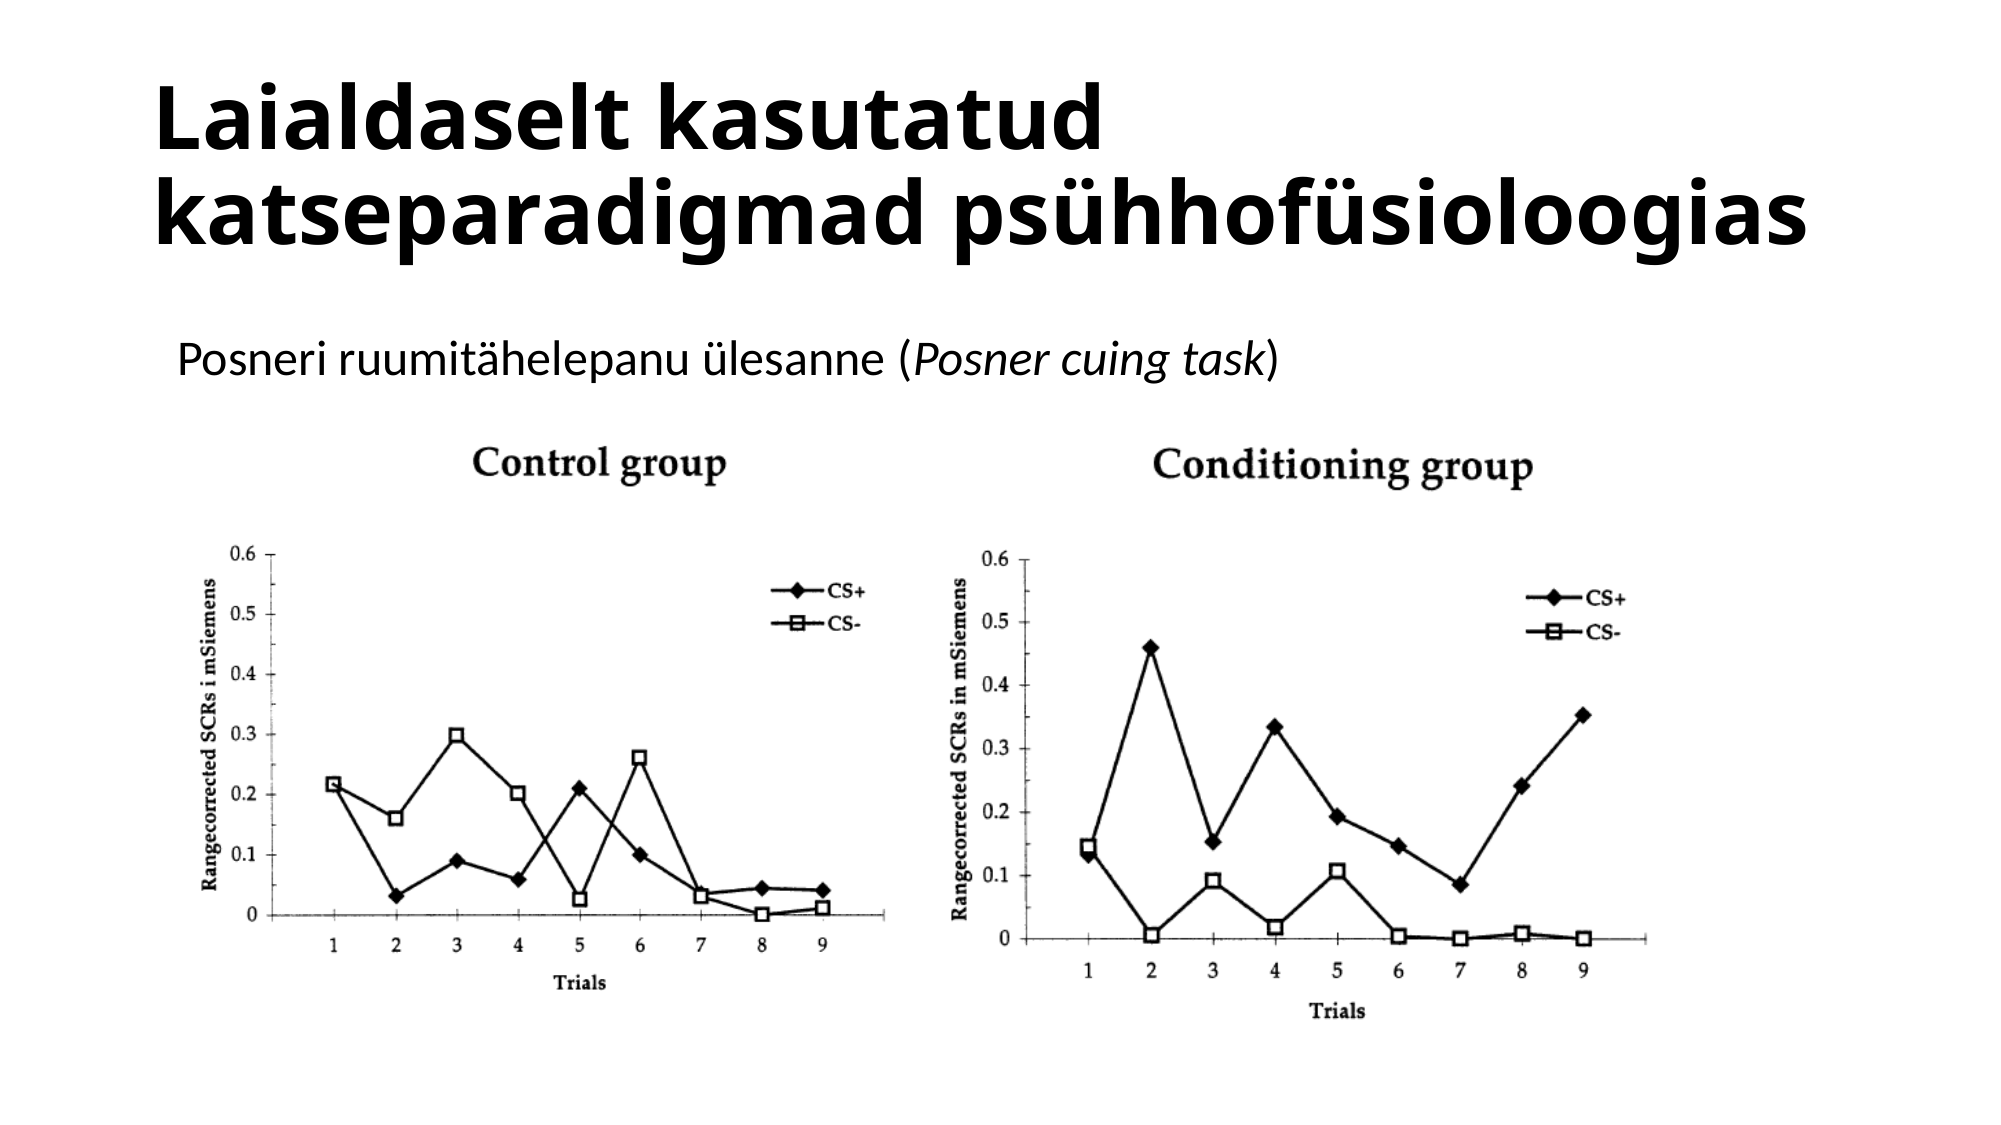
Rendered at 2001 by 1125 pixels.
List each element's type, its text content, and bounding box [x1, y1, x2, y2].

title Laialdaselt kasutatud katseparadigmad psühhofüsioloogias [137, 59, 1863, 278]
picture [942, 431, 1672, 1032]
text_box Posneri ruumitähelepanu ülesanne (Posner cuing task) [162, 317, 1297, 393]
picture [186, 415, 916, 1002]
